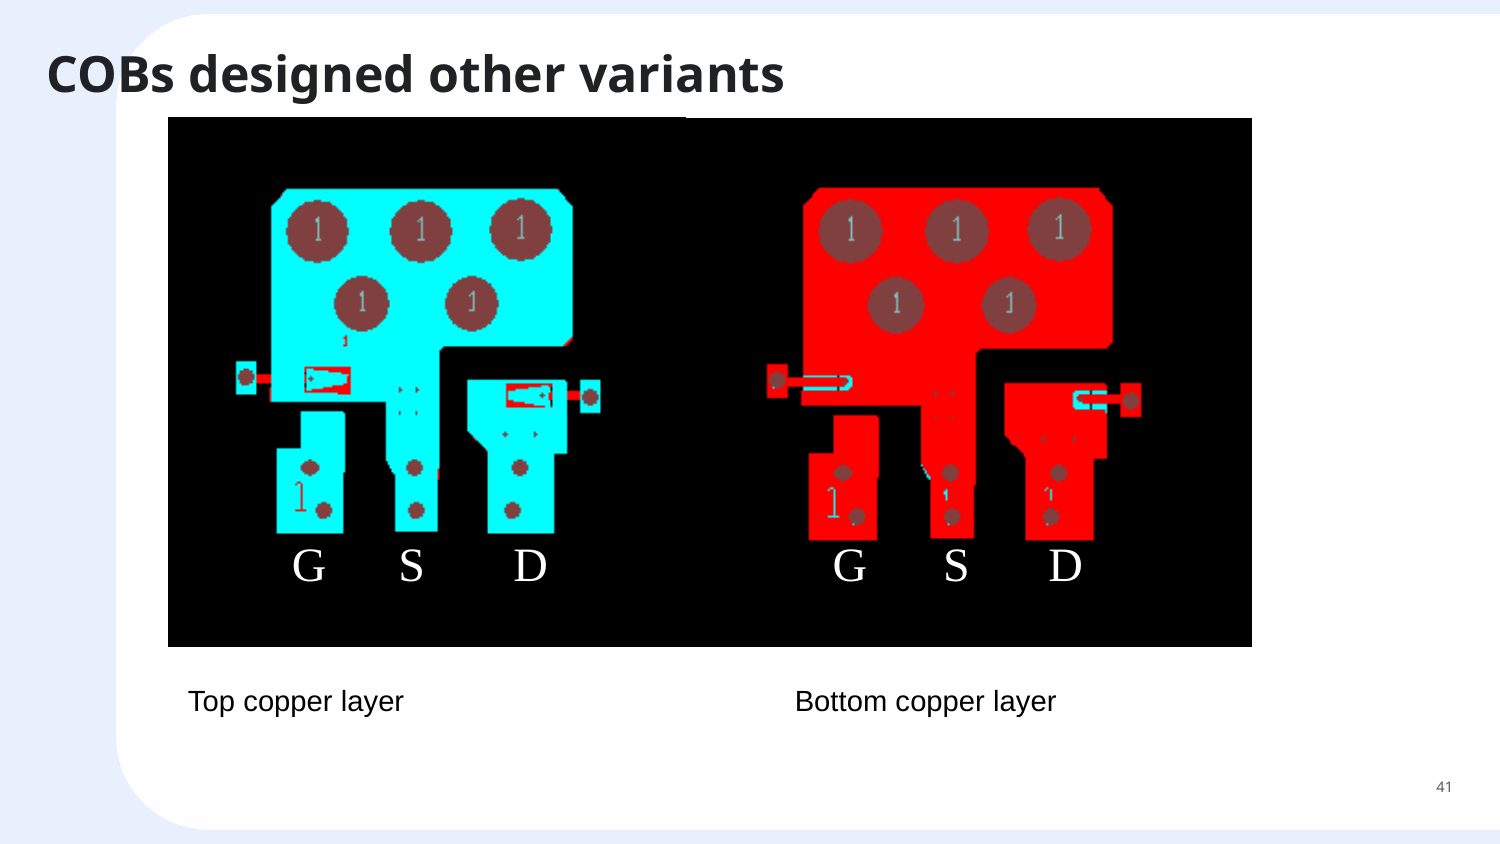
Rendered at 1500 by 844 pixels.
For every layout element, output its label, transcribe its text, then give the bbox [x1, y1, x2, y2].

picture [167, 117, 1252, 648]
text_box [116, 13, 1500, 830]
title COBs designed other variants [46, 21, 1095, 104]
slide_number ‹#› [1403, 765, 1453, 799]
text_box Bottom copper layer [779, 661, 1272, 732]
text_box Top copper layer [172, 661, 665, 732]
